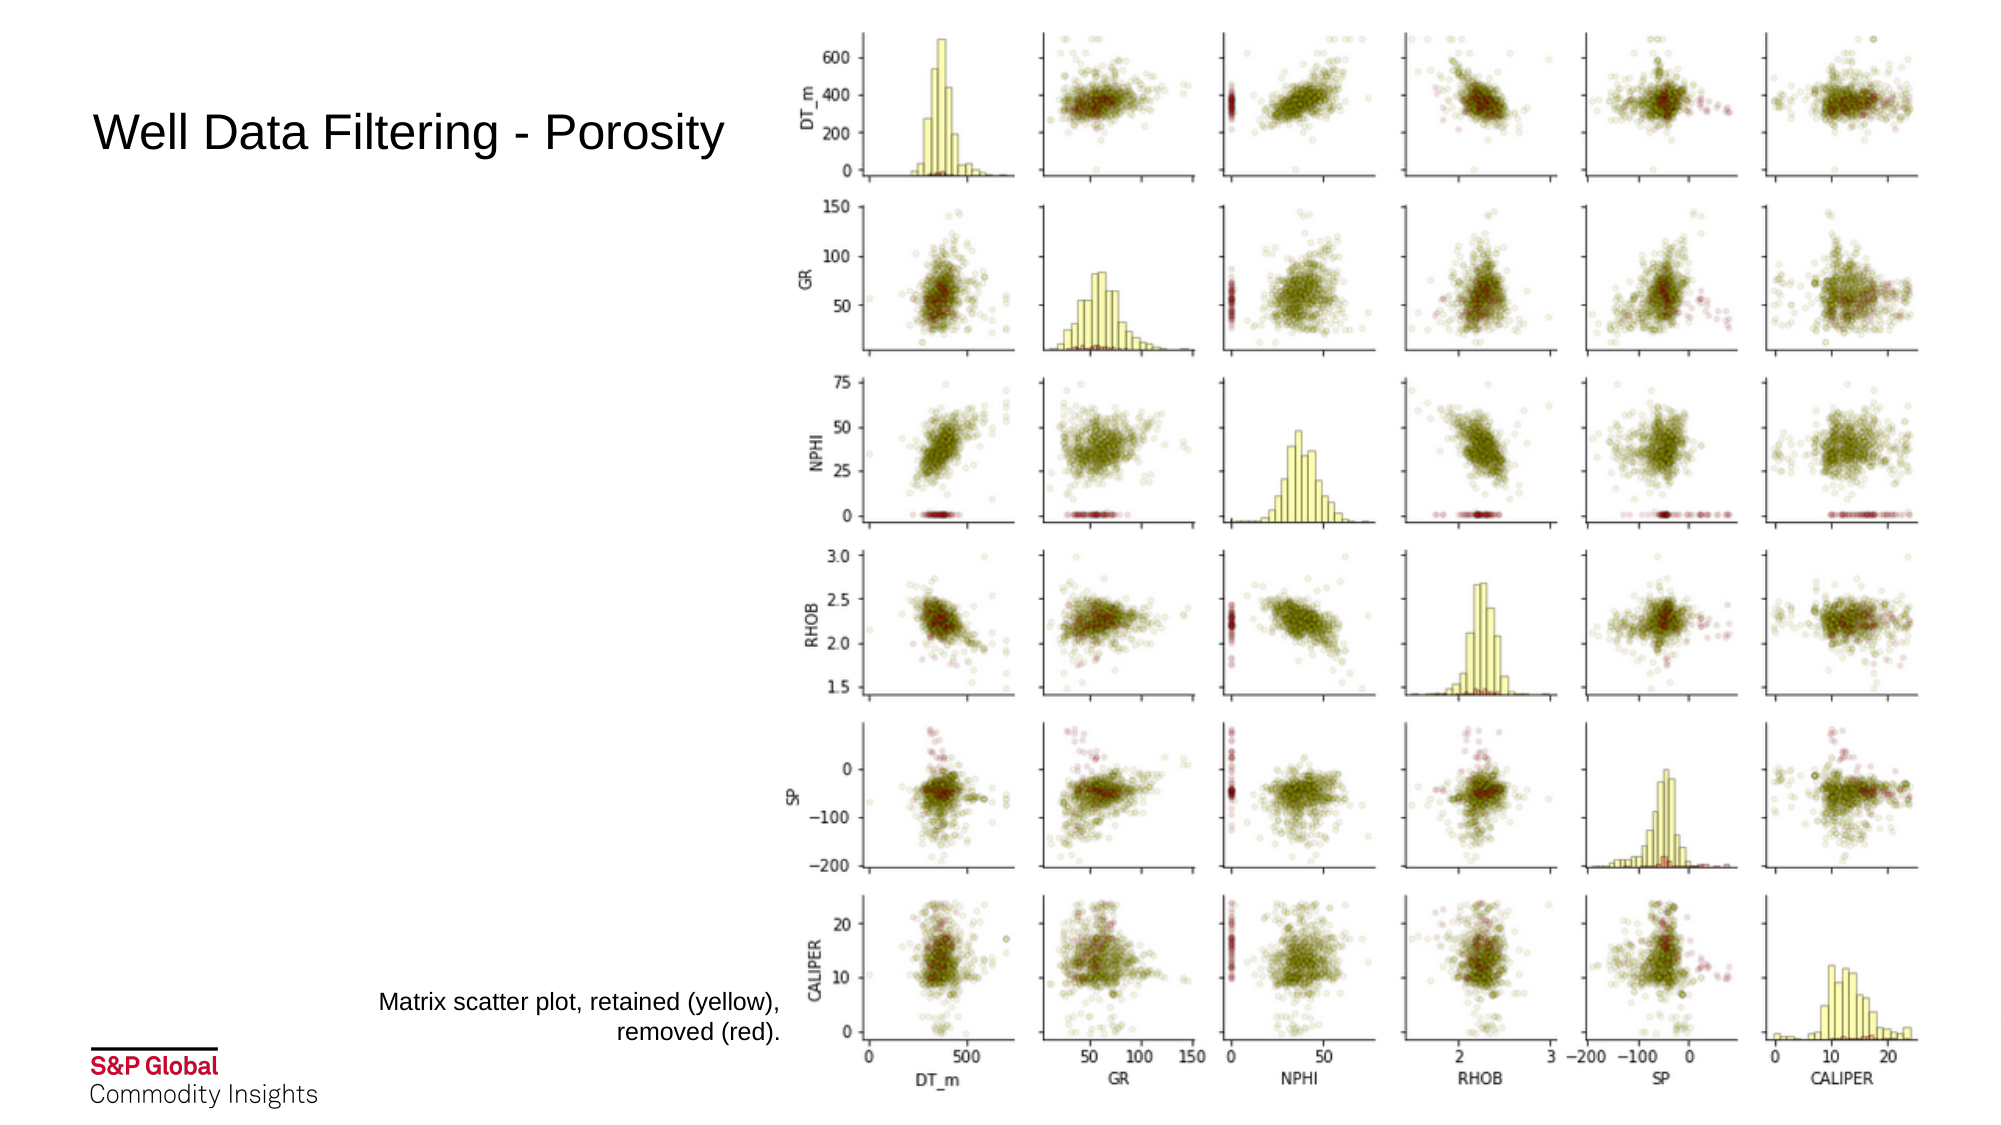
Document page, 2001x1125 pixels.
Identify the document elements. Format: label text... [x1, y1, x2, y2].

text_box Matrix scatter plot, retained (yellow), removed (red). [311, 978, 782, 1053]
picture [73, 1029, 335, 1121]
picture [782, 17, 1947, 1108]
title Well Data Filtering - Porosity [93, 106, 782, 214]
